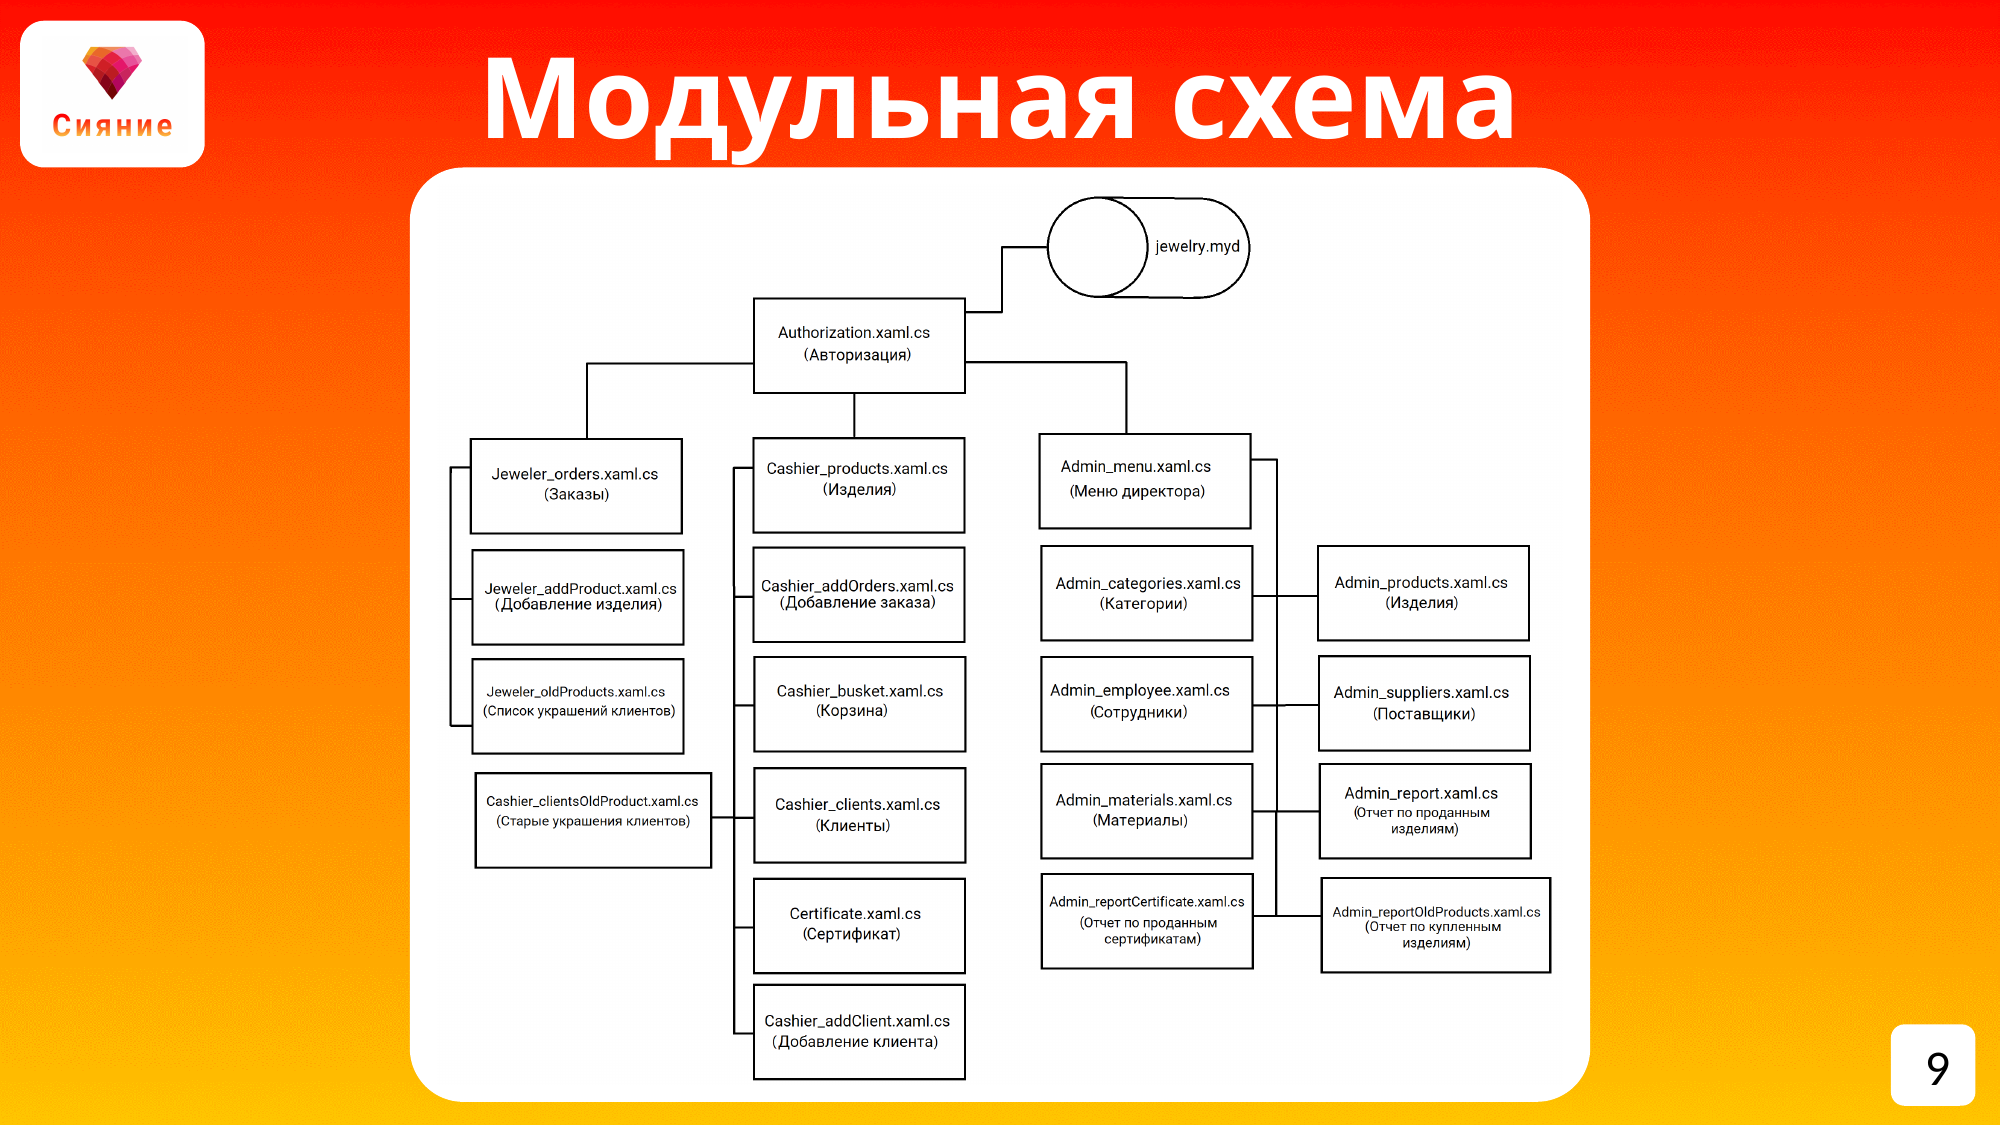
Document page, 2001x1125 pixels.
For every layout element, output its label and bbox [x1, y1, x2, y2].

picture [0, 0, 2000, 1125]
text_box [20, 20, 205, 168]
text_box [409, 167, 1591, 1102]
